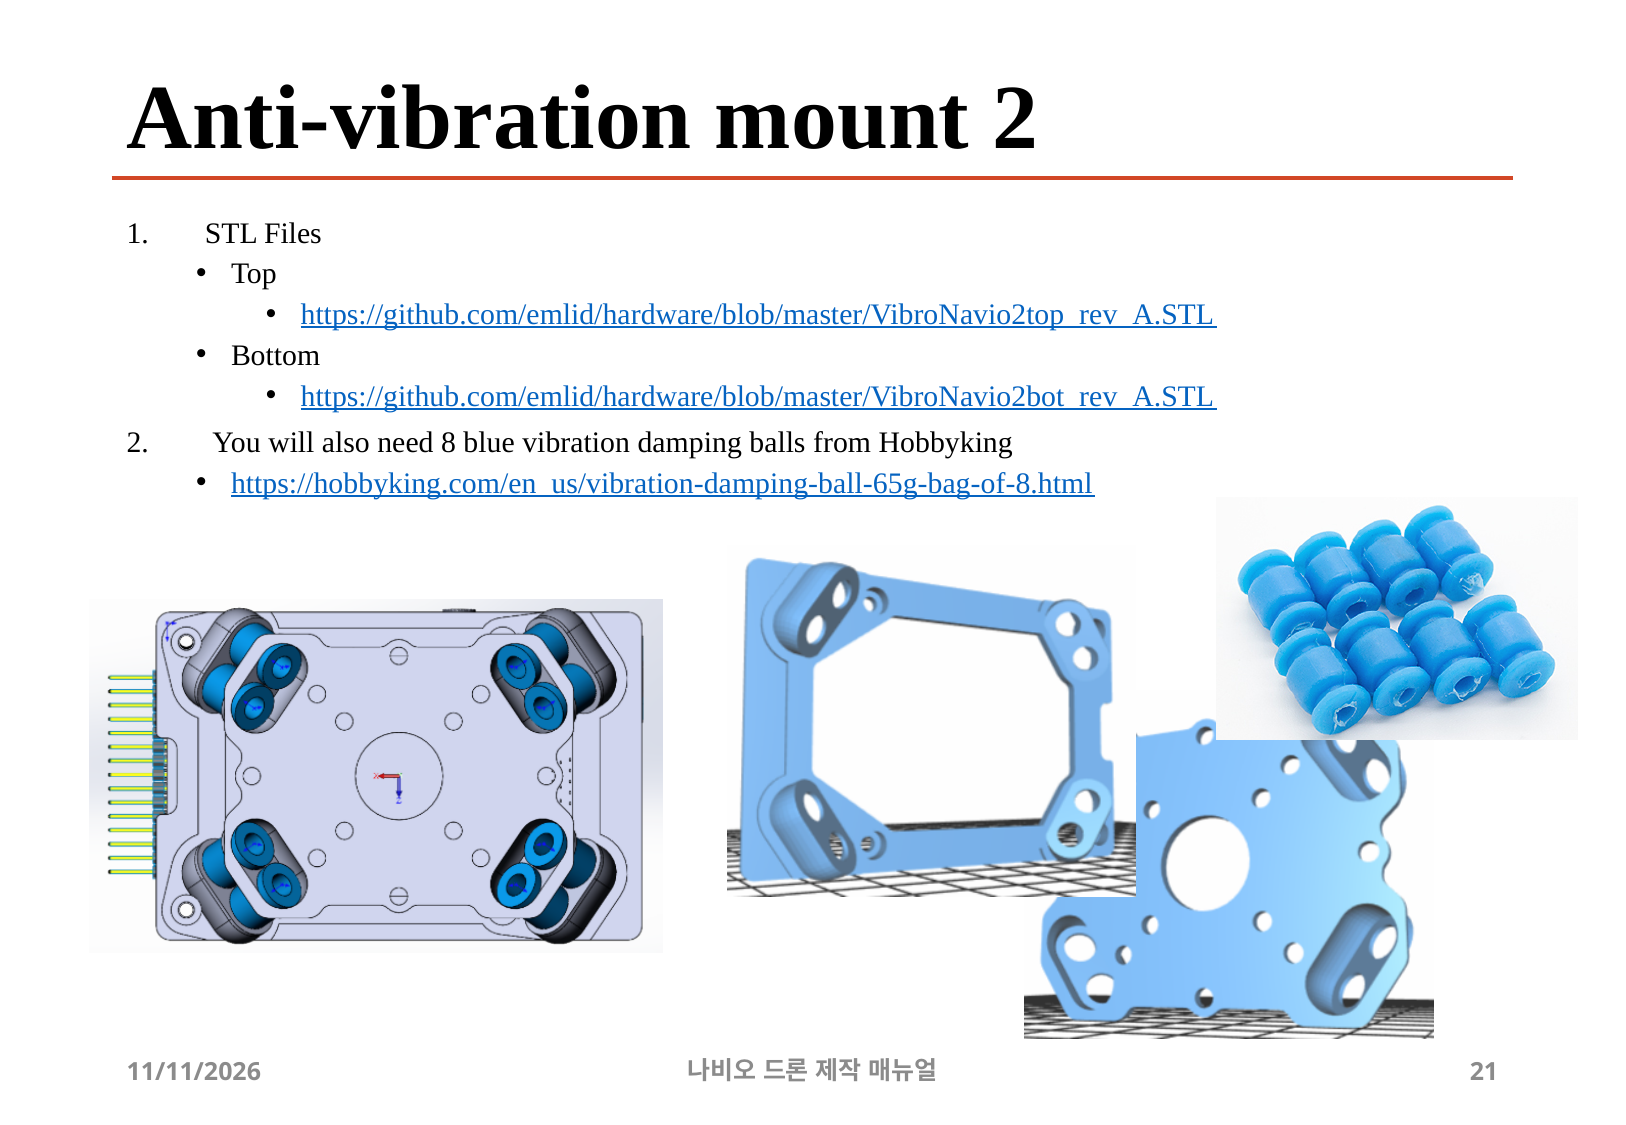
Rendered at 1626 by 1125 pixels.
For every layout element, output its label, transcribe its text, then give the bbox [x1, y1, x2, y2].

slide_number 21 [1433, 1042, 1514, 1103]
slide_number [111, 1042, 303, 1103]
footer 나비오 드론 제작 매뉴얼 [538, 1042, 1087, 1103]
list STL Files Top https://github.com/emlid/hardware/blob/master/VibroNavio2top_rev_A.STL Bottom https://github.com/emlid/hardware/blob/master/VibroNavio2bot_rev_A.STL You will also need 8 blue vibration damping balls from Hobbyking https://hobbyking.com/en_us/vibration-damping-ball-65g-bag-of-8.html [111, 205, 1514, 510]
picture [89, 599, 663, 953]
title Anti-vibration mount 2 [111, 59, 1514, 179]
picture [727, 497, 1578, 1039]
